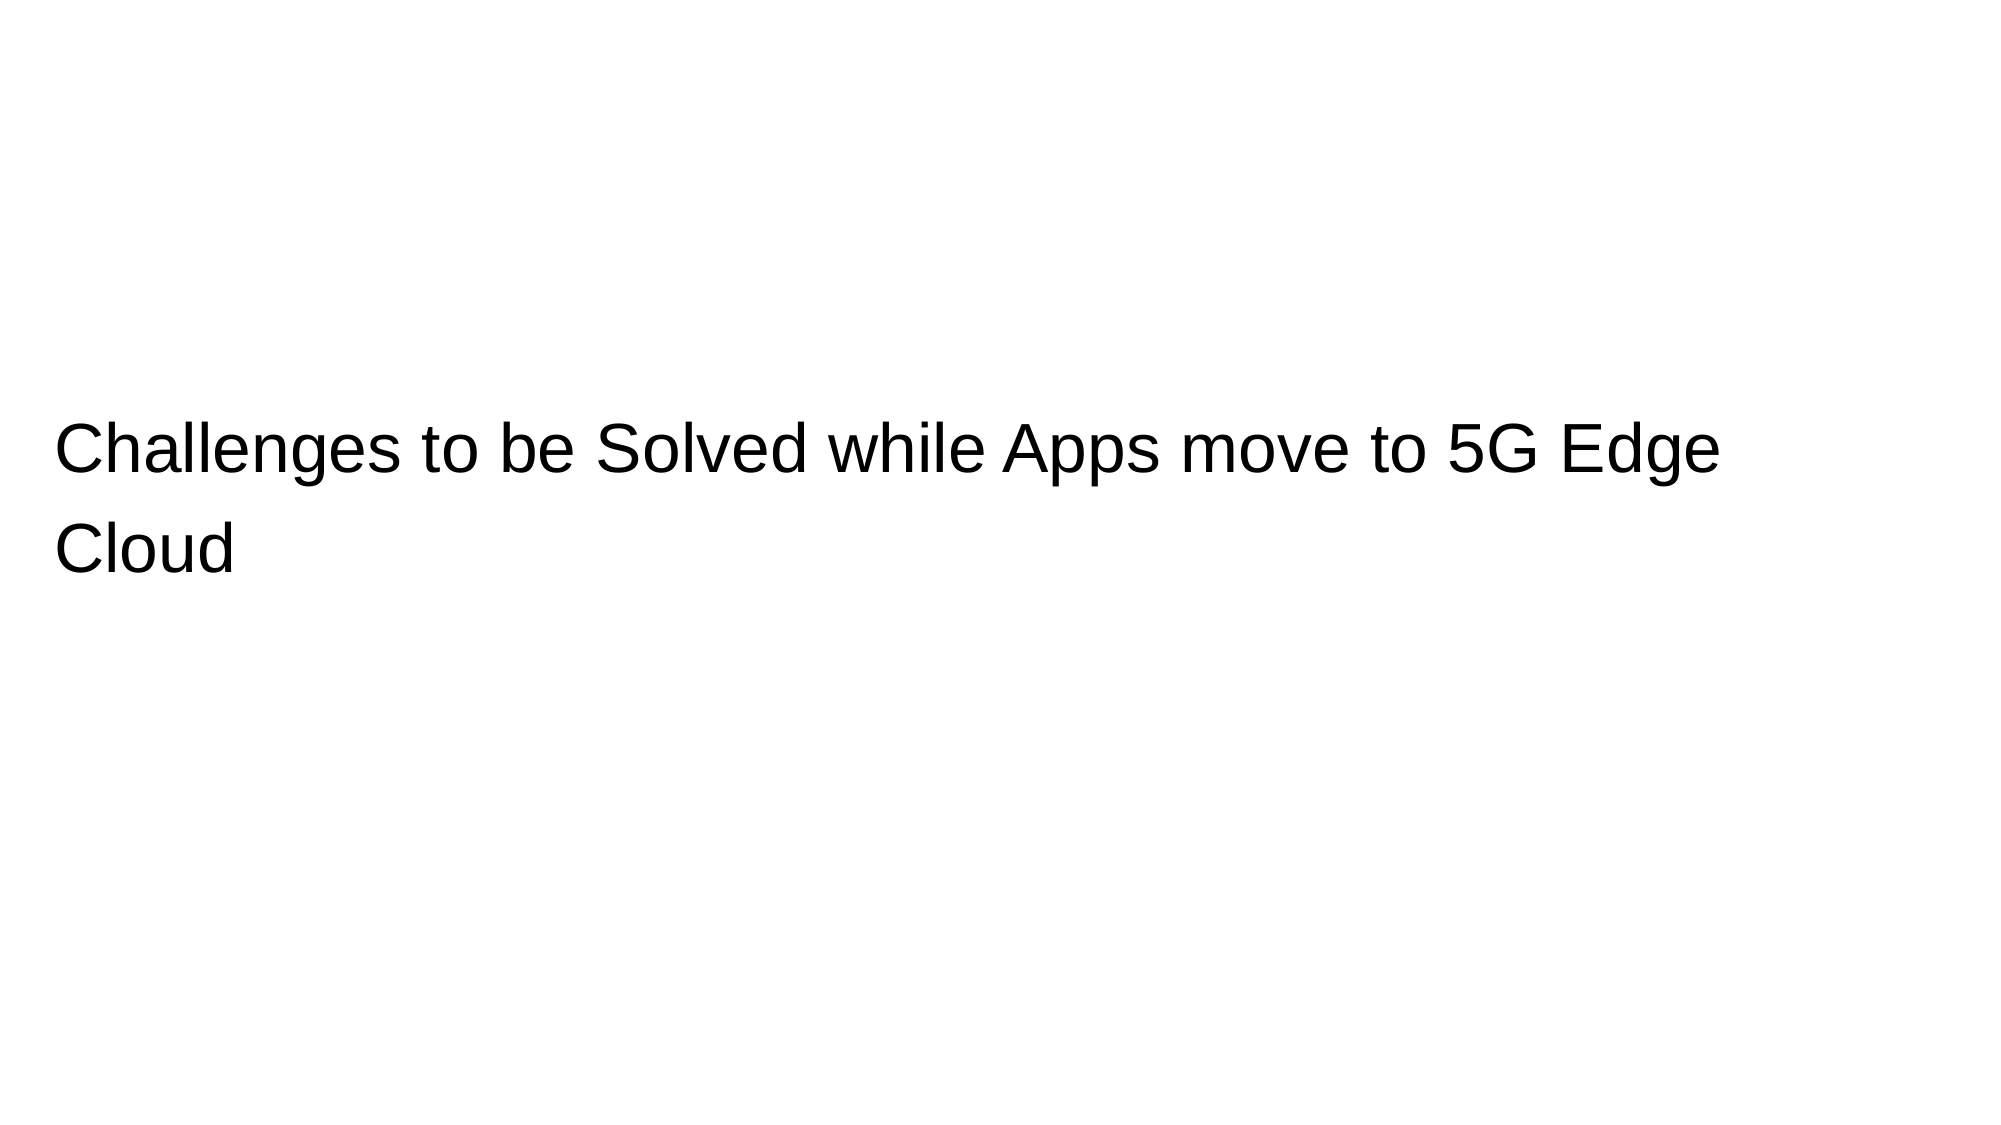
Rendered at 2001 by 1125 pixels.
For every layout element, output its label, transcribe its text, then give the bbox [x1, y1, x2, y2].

title Challenges to be Solved while Apps move to 5G Edge Cloud [39, 377, 1765, 595]
